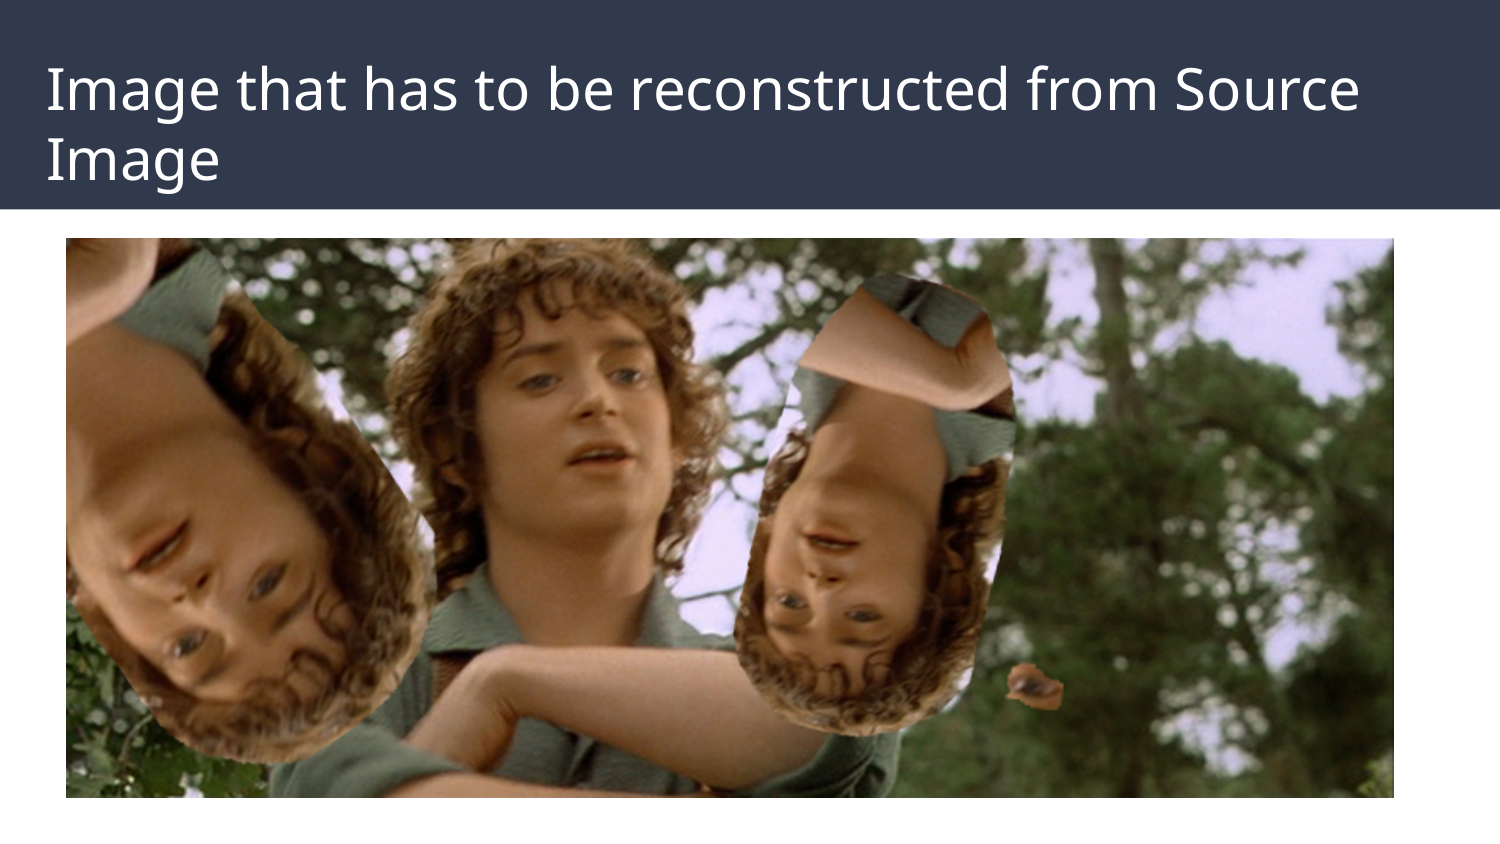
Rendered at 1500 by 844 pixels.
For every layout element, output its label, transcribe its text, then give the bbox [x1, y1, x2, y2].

picture [66, 238, 1394, 799]
title Image that has to be reconstructed from Source Image [30, 37, 1429, 140]
